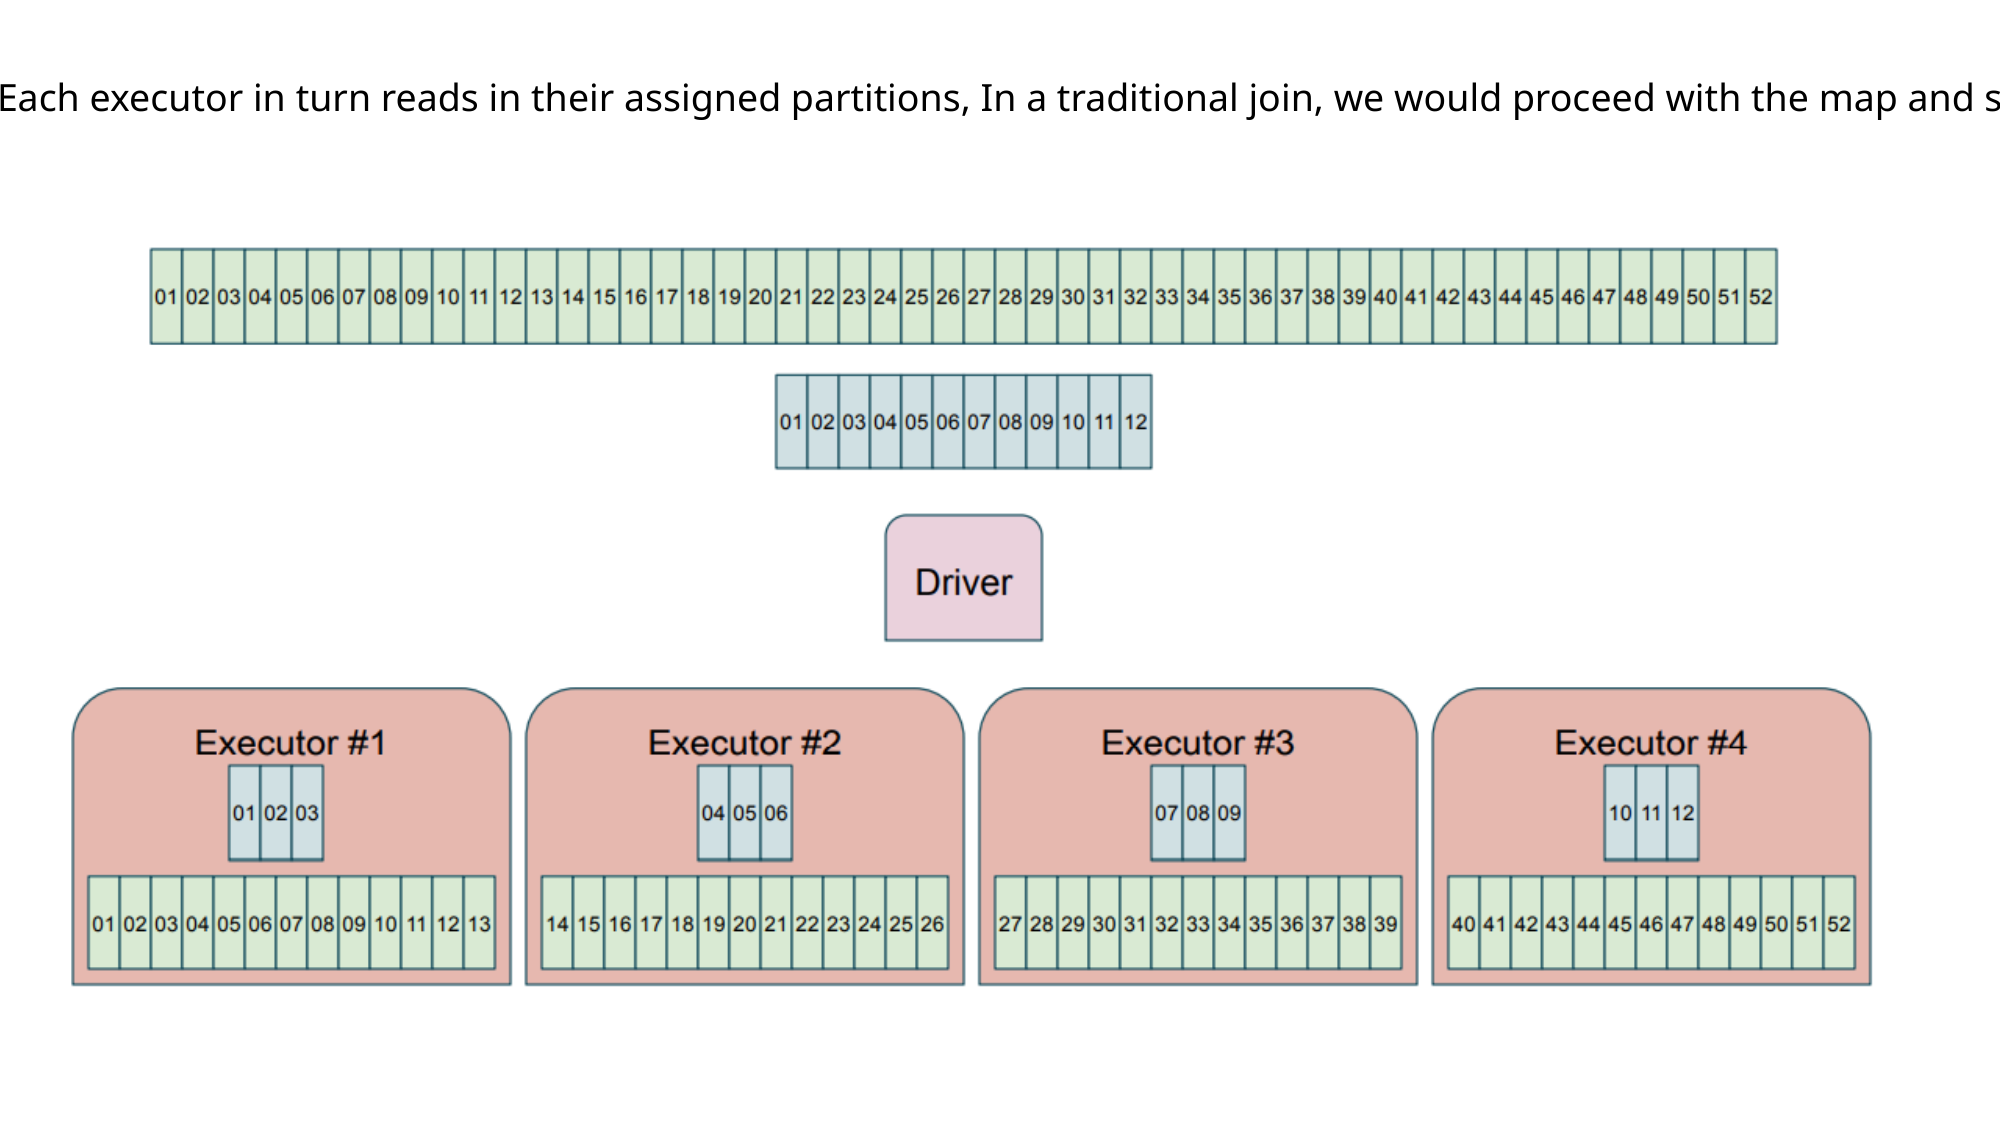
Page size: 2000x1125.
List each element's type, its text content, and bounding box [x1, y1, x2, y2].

text_box Each executor in turn reads in their assigned partitions, In a traditional join, we would proceed with the map and shuffle [0, 66, 2000, 127]
picture [45, 223, 1891, 1003]
